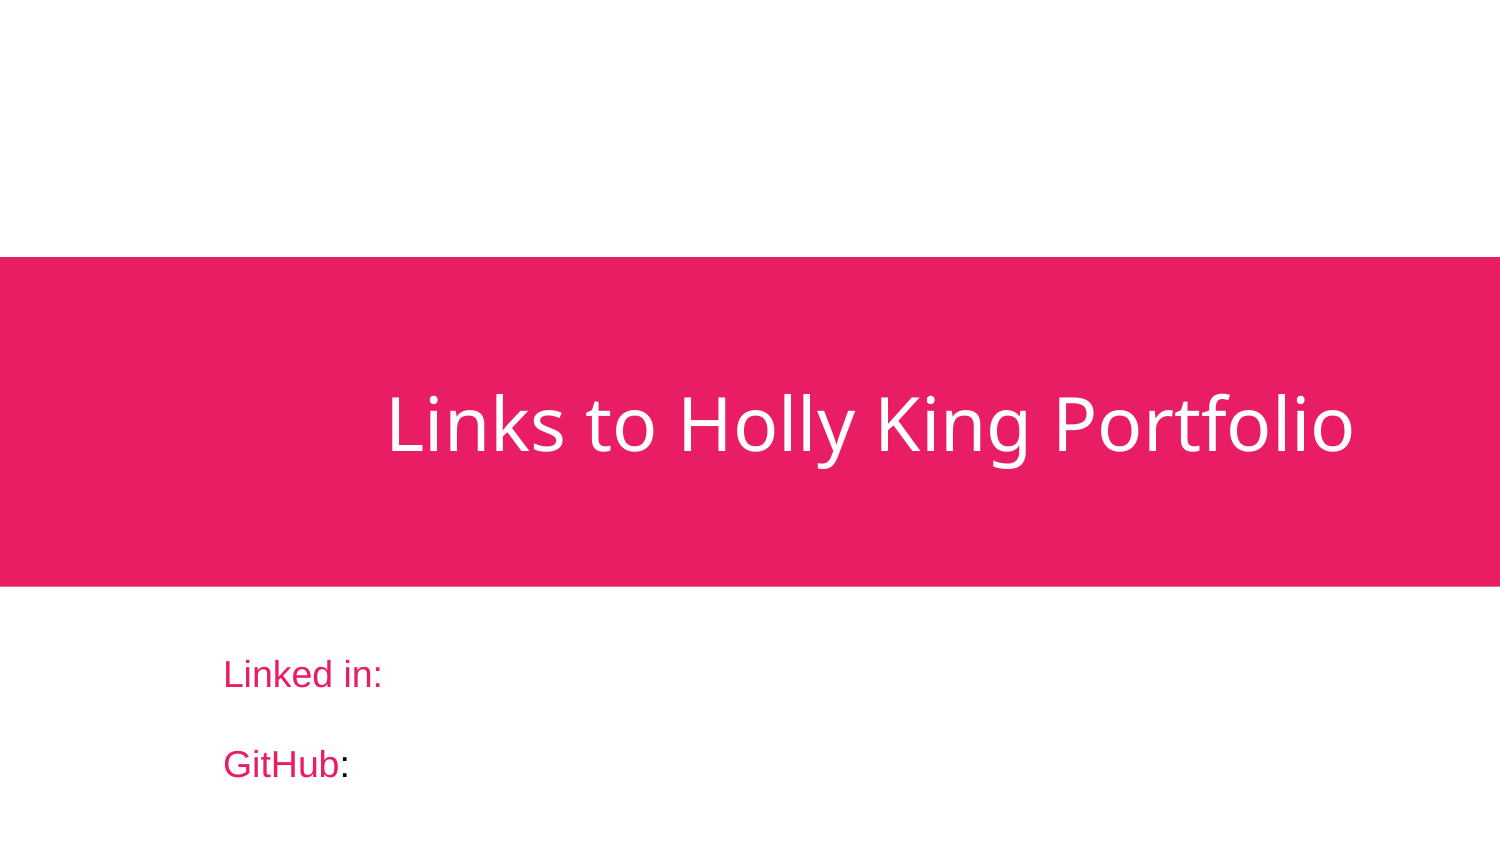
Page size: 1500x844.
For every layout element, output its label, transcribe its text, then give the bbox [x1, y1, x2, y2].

title Links to Holly King Portfolio [97, 297, 1457, 547]
text_box Linked in: GitHub: [208, 634, 1279, 780]
